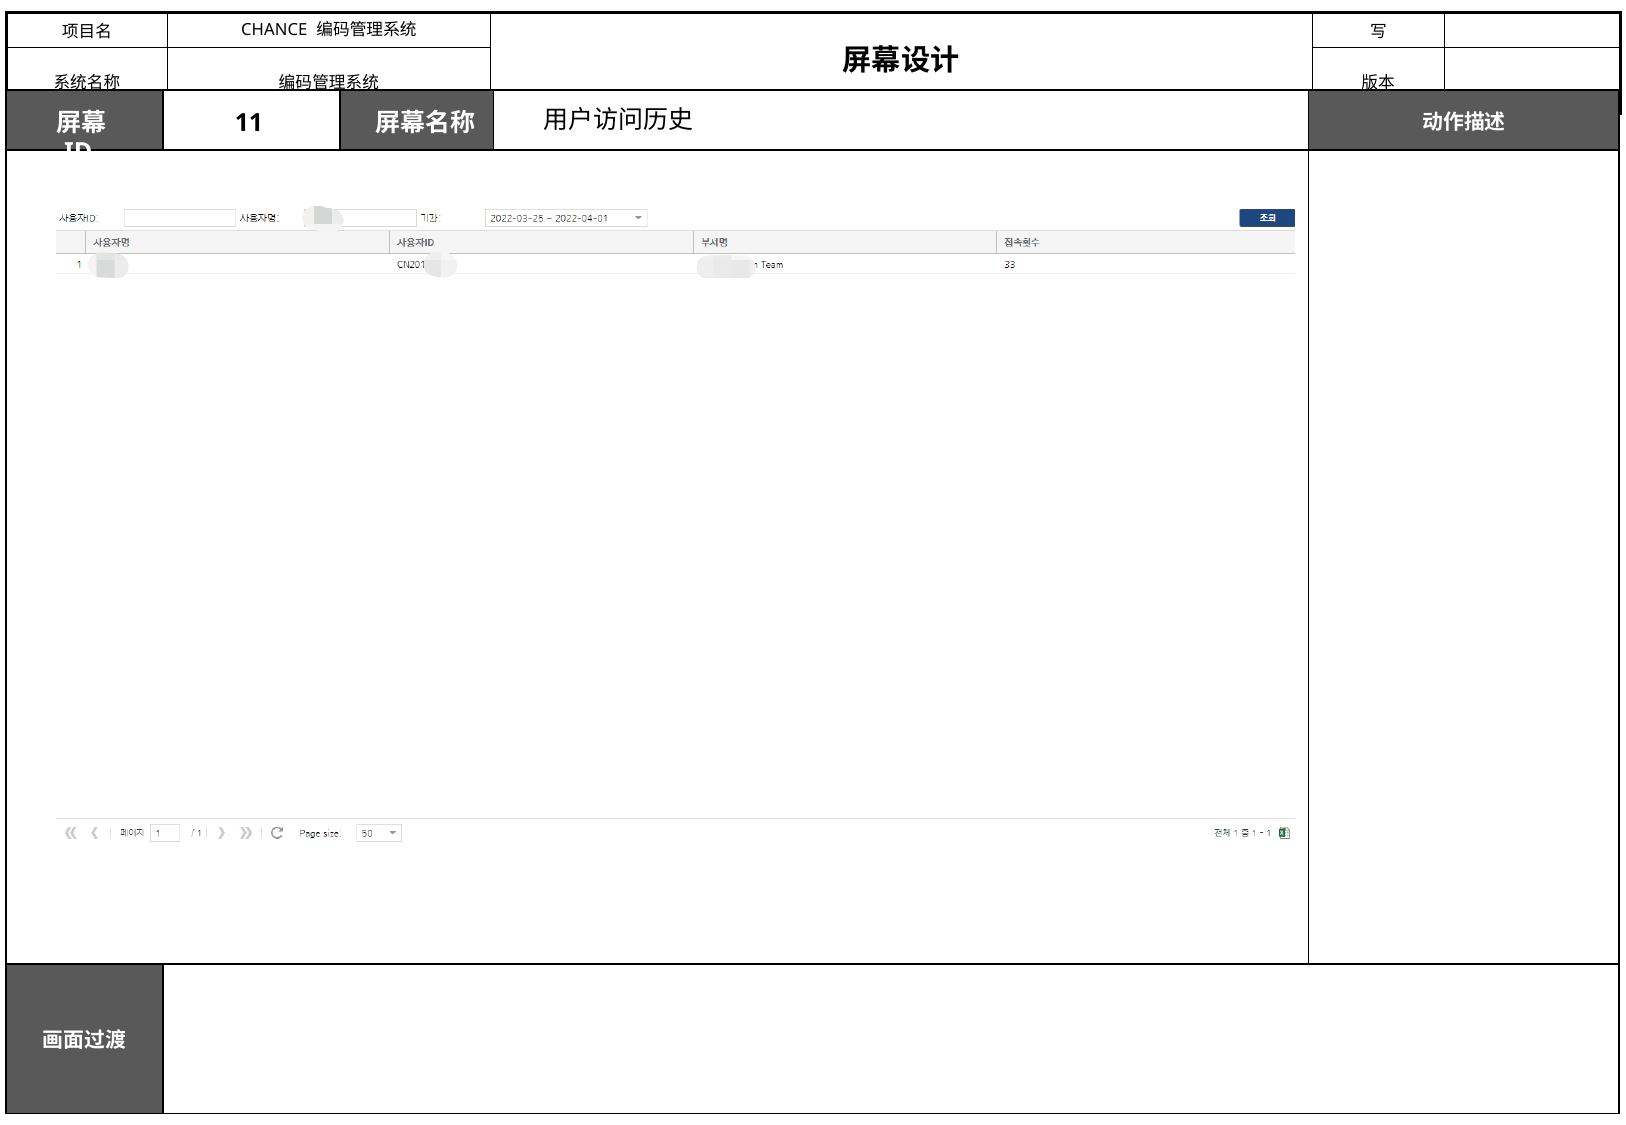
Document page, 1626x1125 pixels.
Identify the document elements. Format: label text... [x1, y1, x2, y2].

picture [56, 206, 1295, 847]
text_box 11 [198, 98, 300, 144]
text_box 屏幕 ID [23, 98, 140, 174]
text_box 屏幕名称 [354, 98, 497, 144]
text_box 用户访问历史 [528, 96, 1002, 141]
